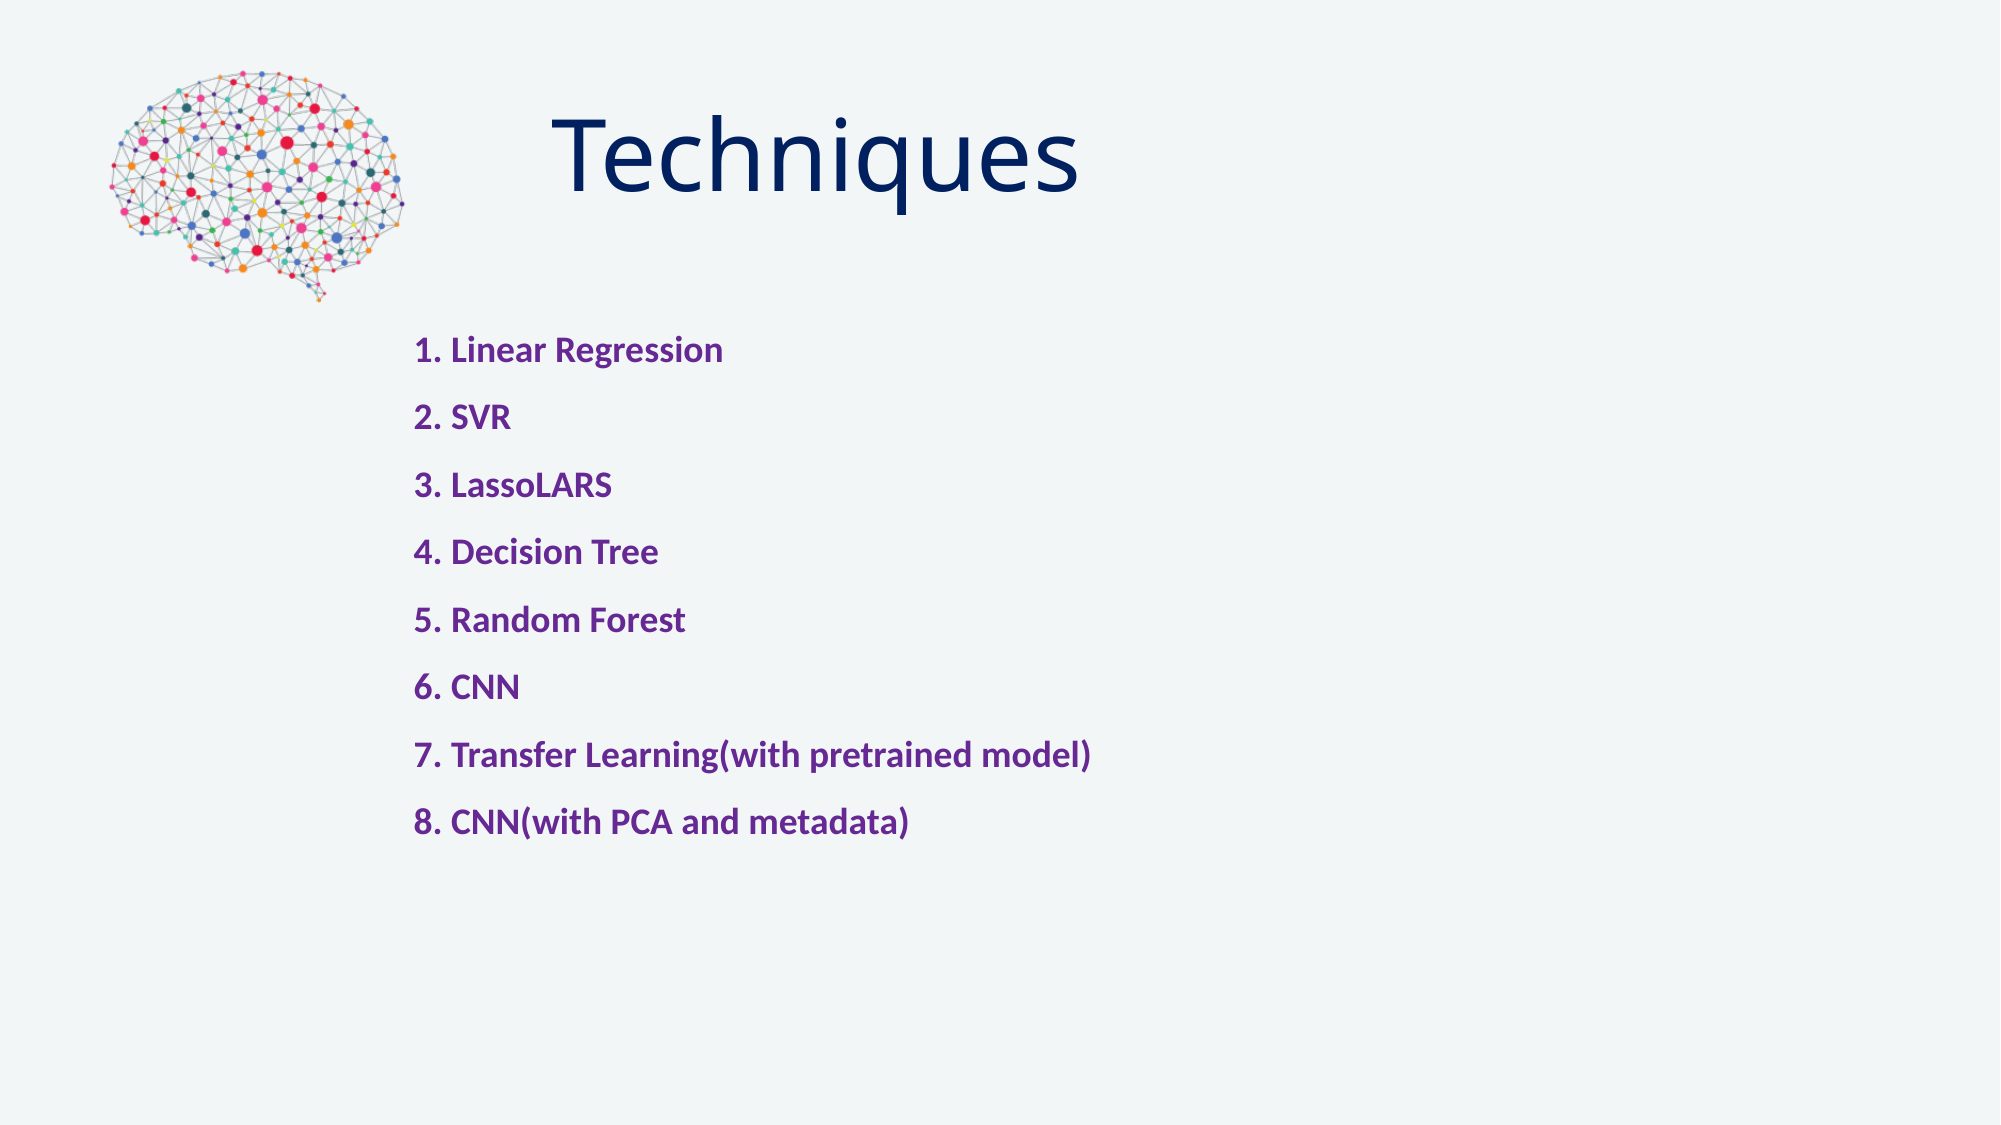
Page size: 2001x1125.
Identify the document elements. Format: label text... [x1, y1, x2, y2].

picture [96, 47, 417, 319]
text_box 1. Linear Regression 2. SVR 3. LassoLARS 4. Decision Tree 5. Random Forest 6. CNN 7. Transfer Learning(with pretrained model) 8. CNN(with PCA and metadata) [402, 296, 1184, 916]
text_box Techniques [540, 86, 1155, 218]
